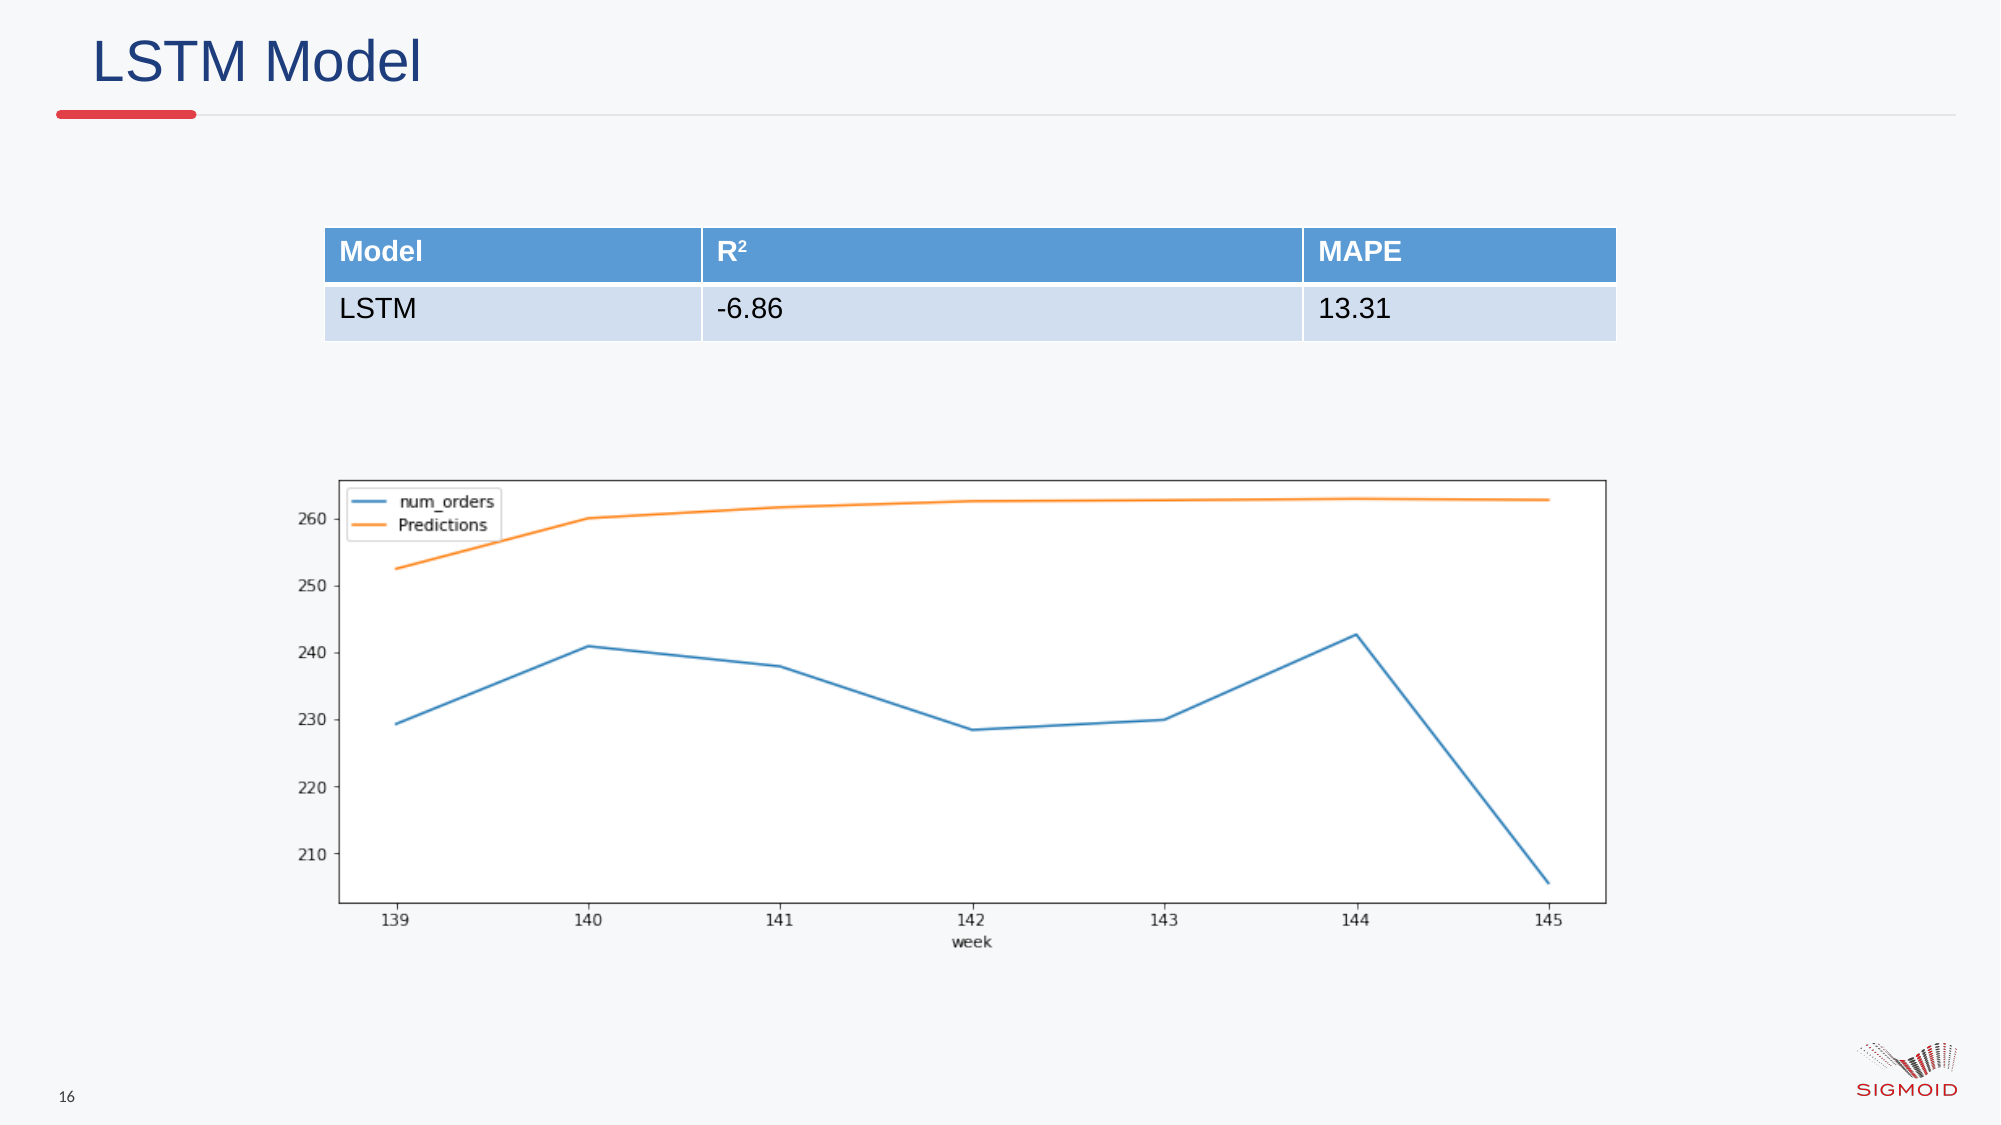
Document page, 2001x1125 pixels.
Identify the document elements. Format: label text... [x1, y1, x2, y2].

picture [285, 469, 1617, 962]
table_header MAPE [1304, 228, 1616, 282]
table_cell LSTM [325, 287, 701, 341]
table_cell 13.31 [1304, 287, 1616, 341]
list LSTM Model [40, 16, 1957, 87]
table_header Model [325, 228, 701, 282]
table_cell -6.86 [703, 287, 1302, 341]
table_header R2 [703, 228, 1302, 282]
picture [1857, 1043, 1957, 1096]
